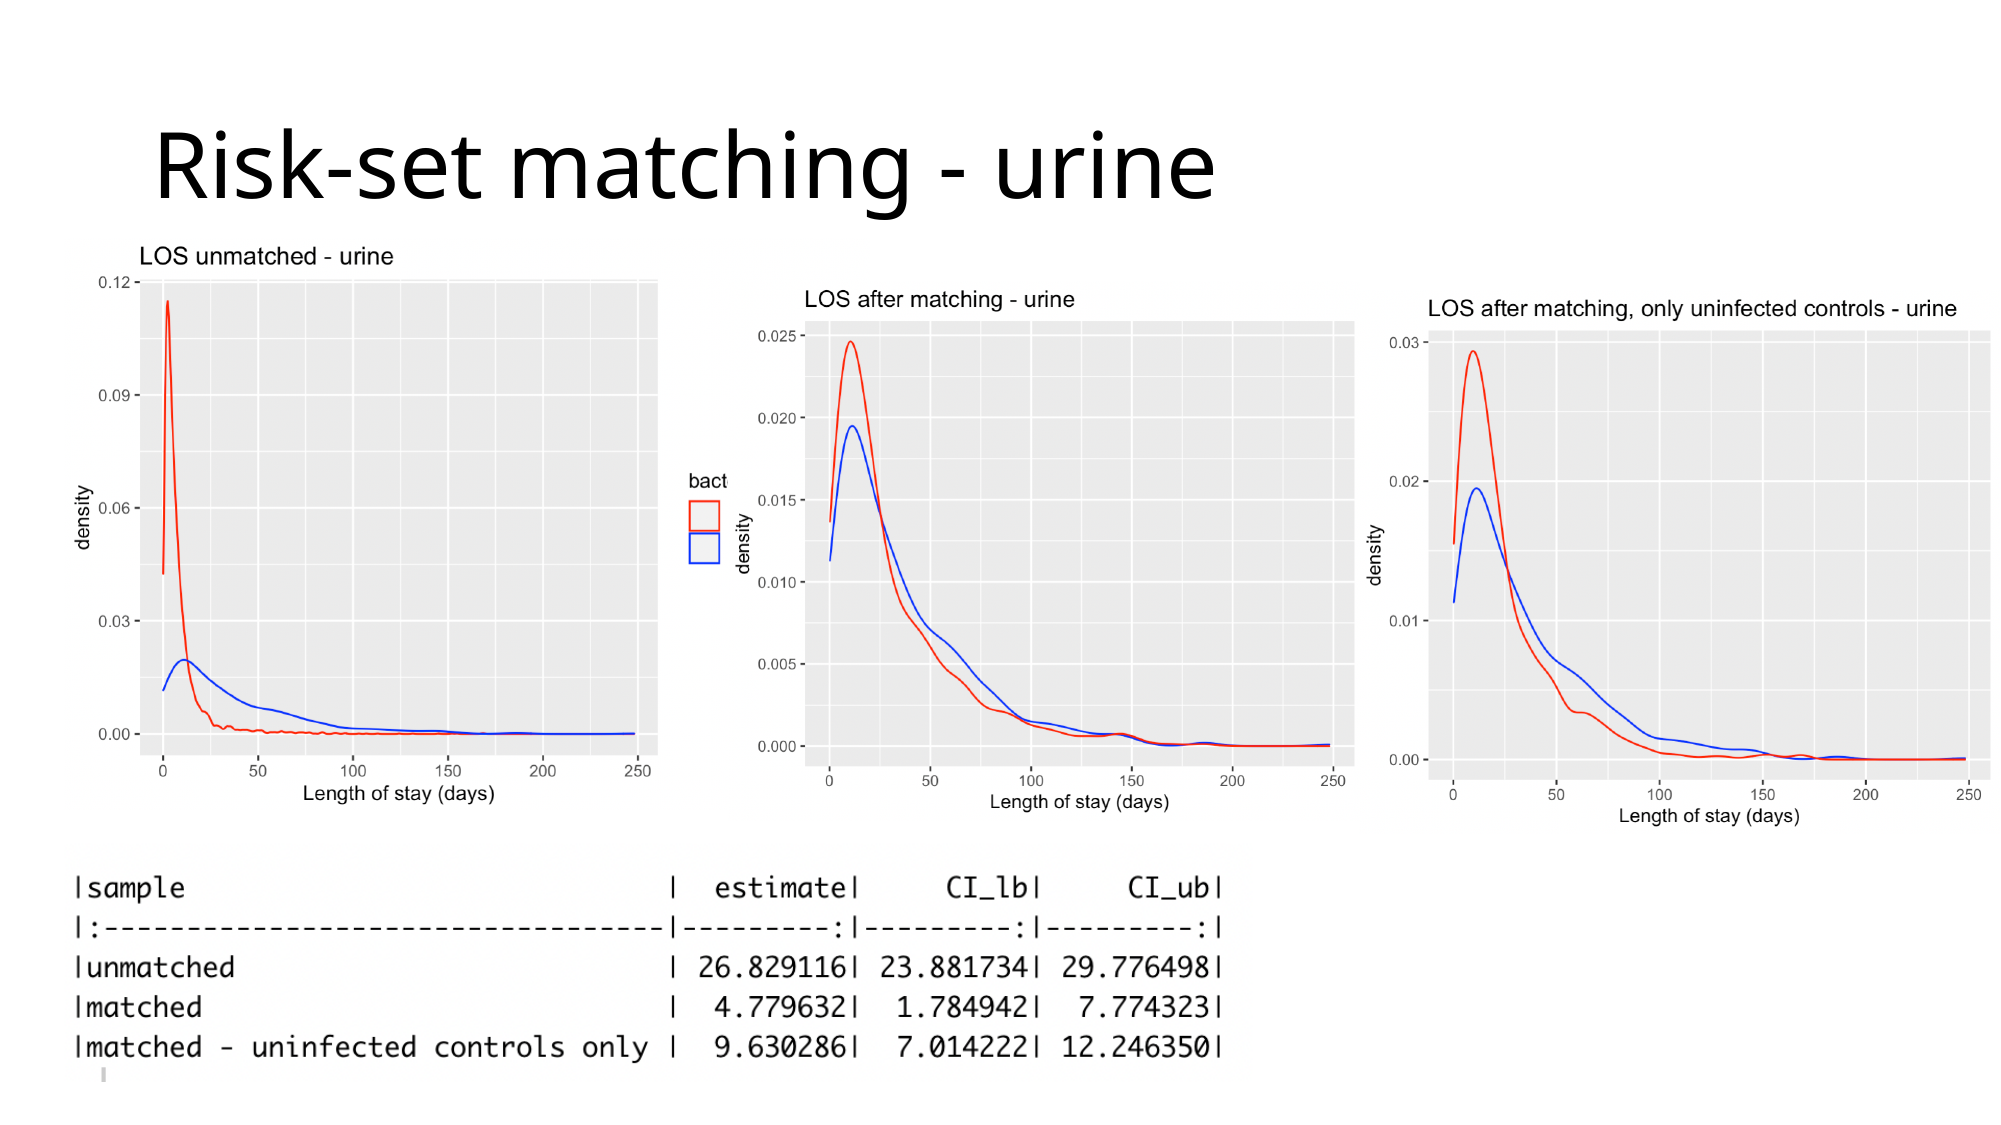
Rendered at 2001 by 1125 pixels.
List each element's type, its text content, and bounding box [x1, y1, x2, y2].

picture [728, 281, 2000, 834]
title Risk-set matching - urine [137, 59, 1863, 278]
picture [64, 843, 1253, 1082]
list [64, 238, 870, 810]
